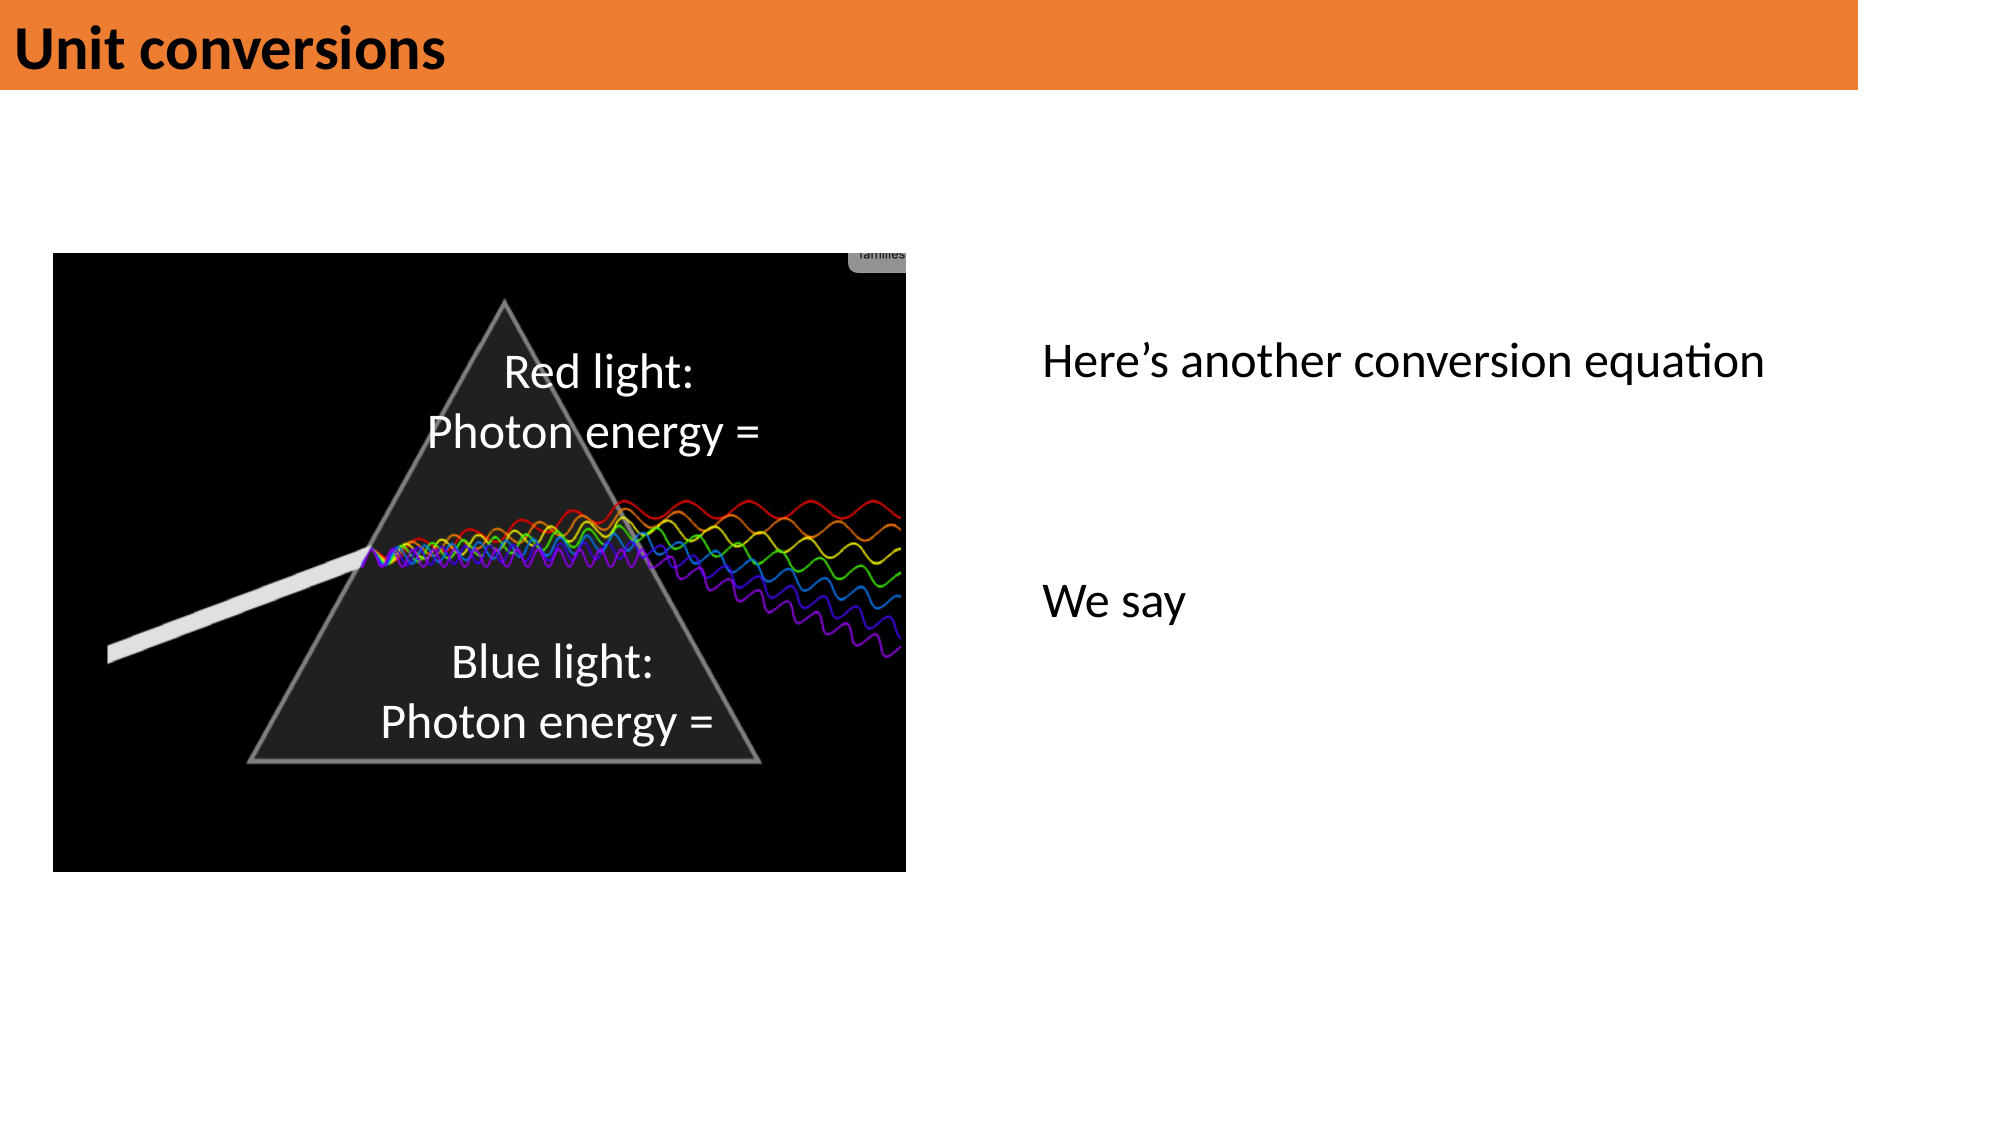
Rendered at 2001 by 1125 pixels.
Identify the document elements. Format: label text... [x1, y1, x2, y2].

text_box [53, 253, 906, 872]
text_box Unit conversions [0, 0, 1858, 90]
